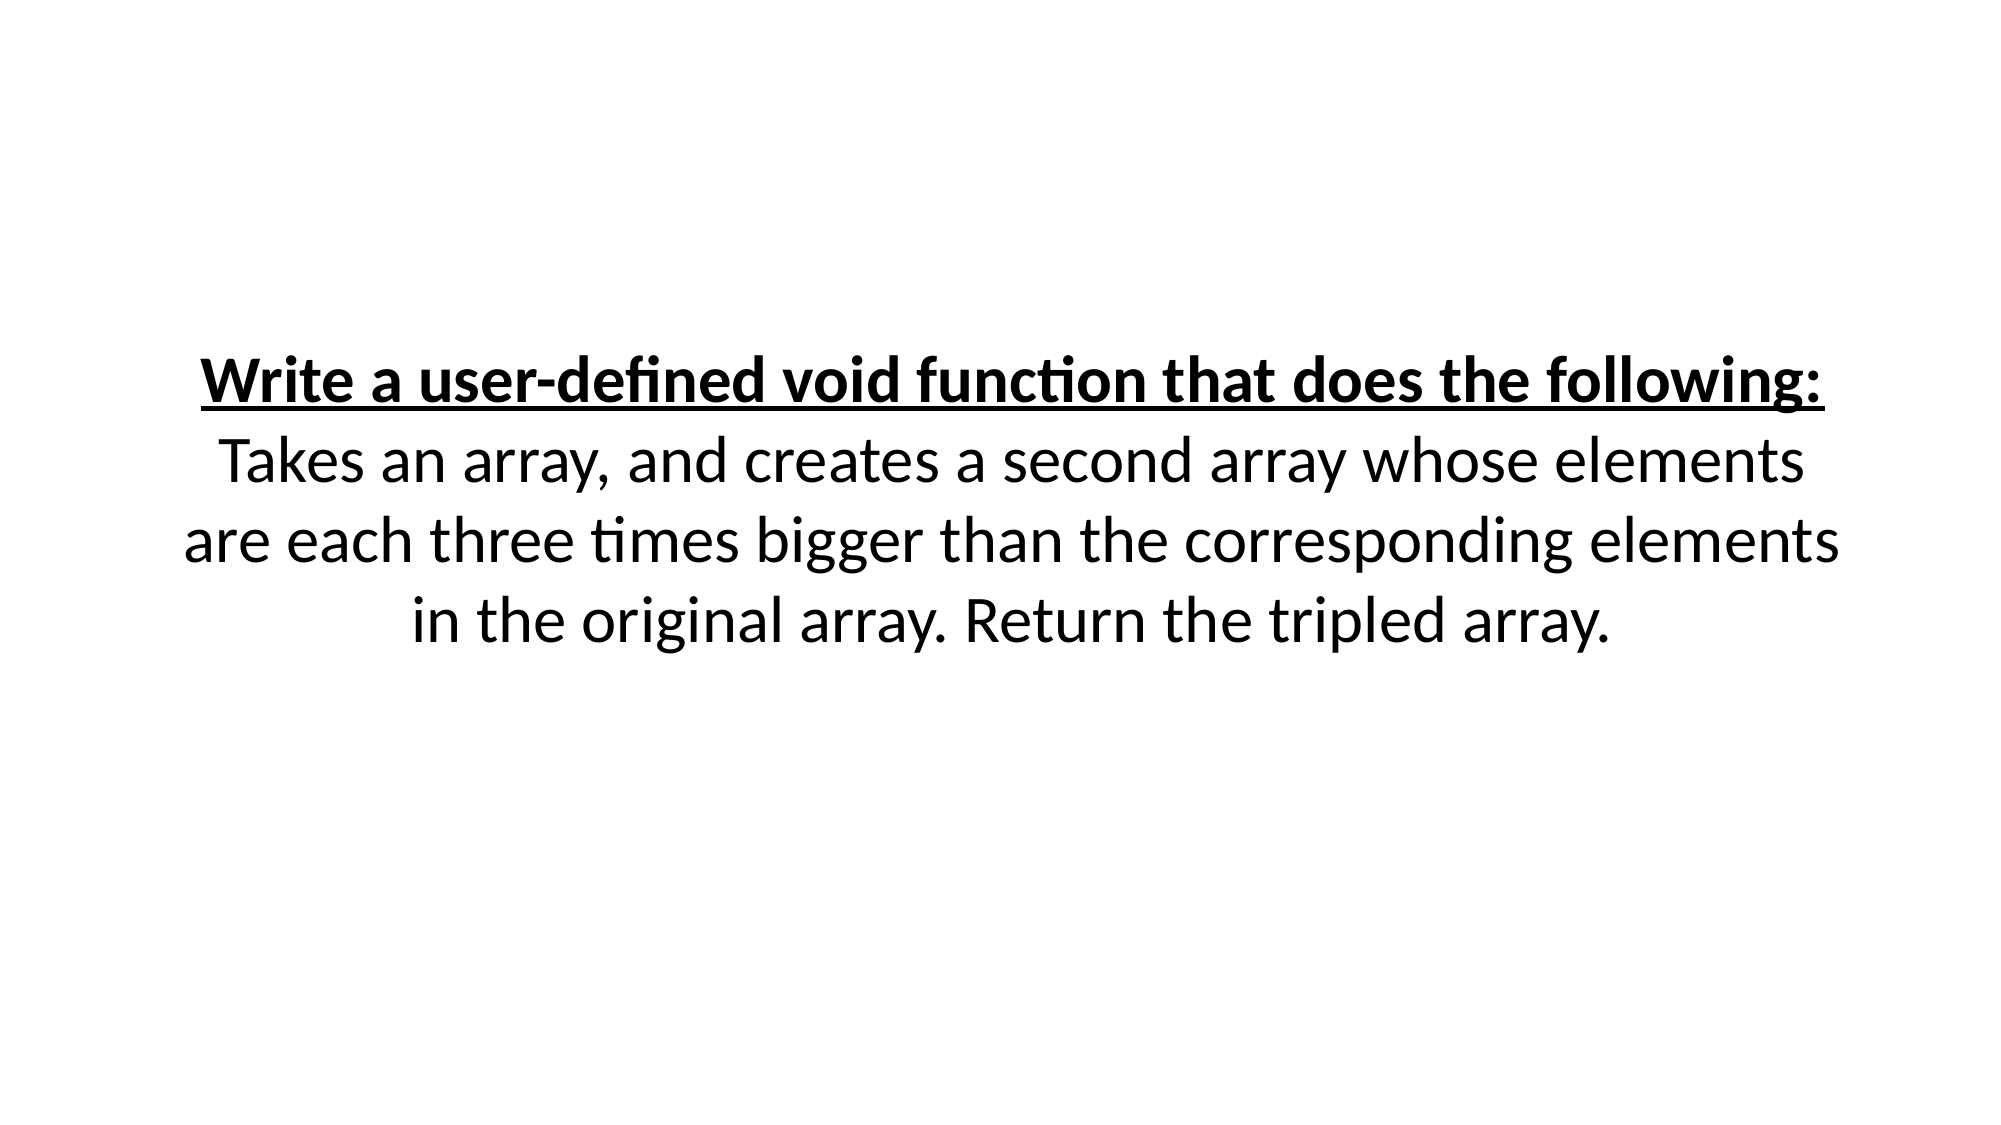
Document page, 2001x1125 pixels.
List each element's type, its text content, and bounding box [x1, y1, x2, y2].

text_box Write a user-defined void function that does the following: Takes an array, and creates a second array whose elements are each three times bigger than the corresponding elements in the original array. Return the tripled array. [159, 328, 1866, 743]
